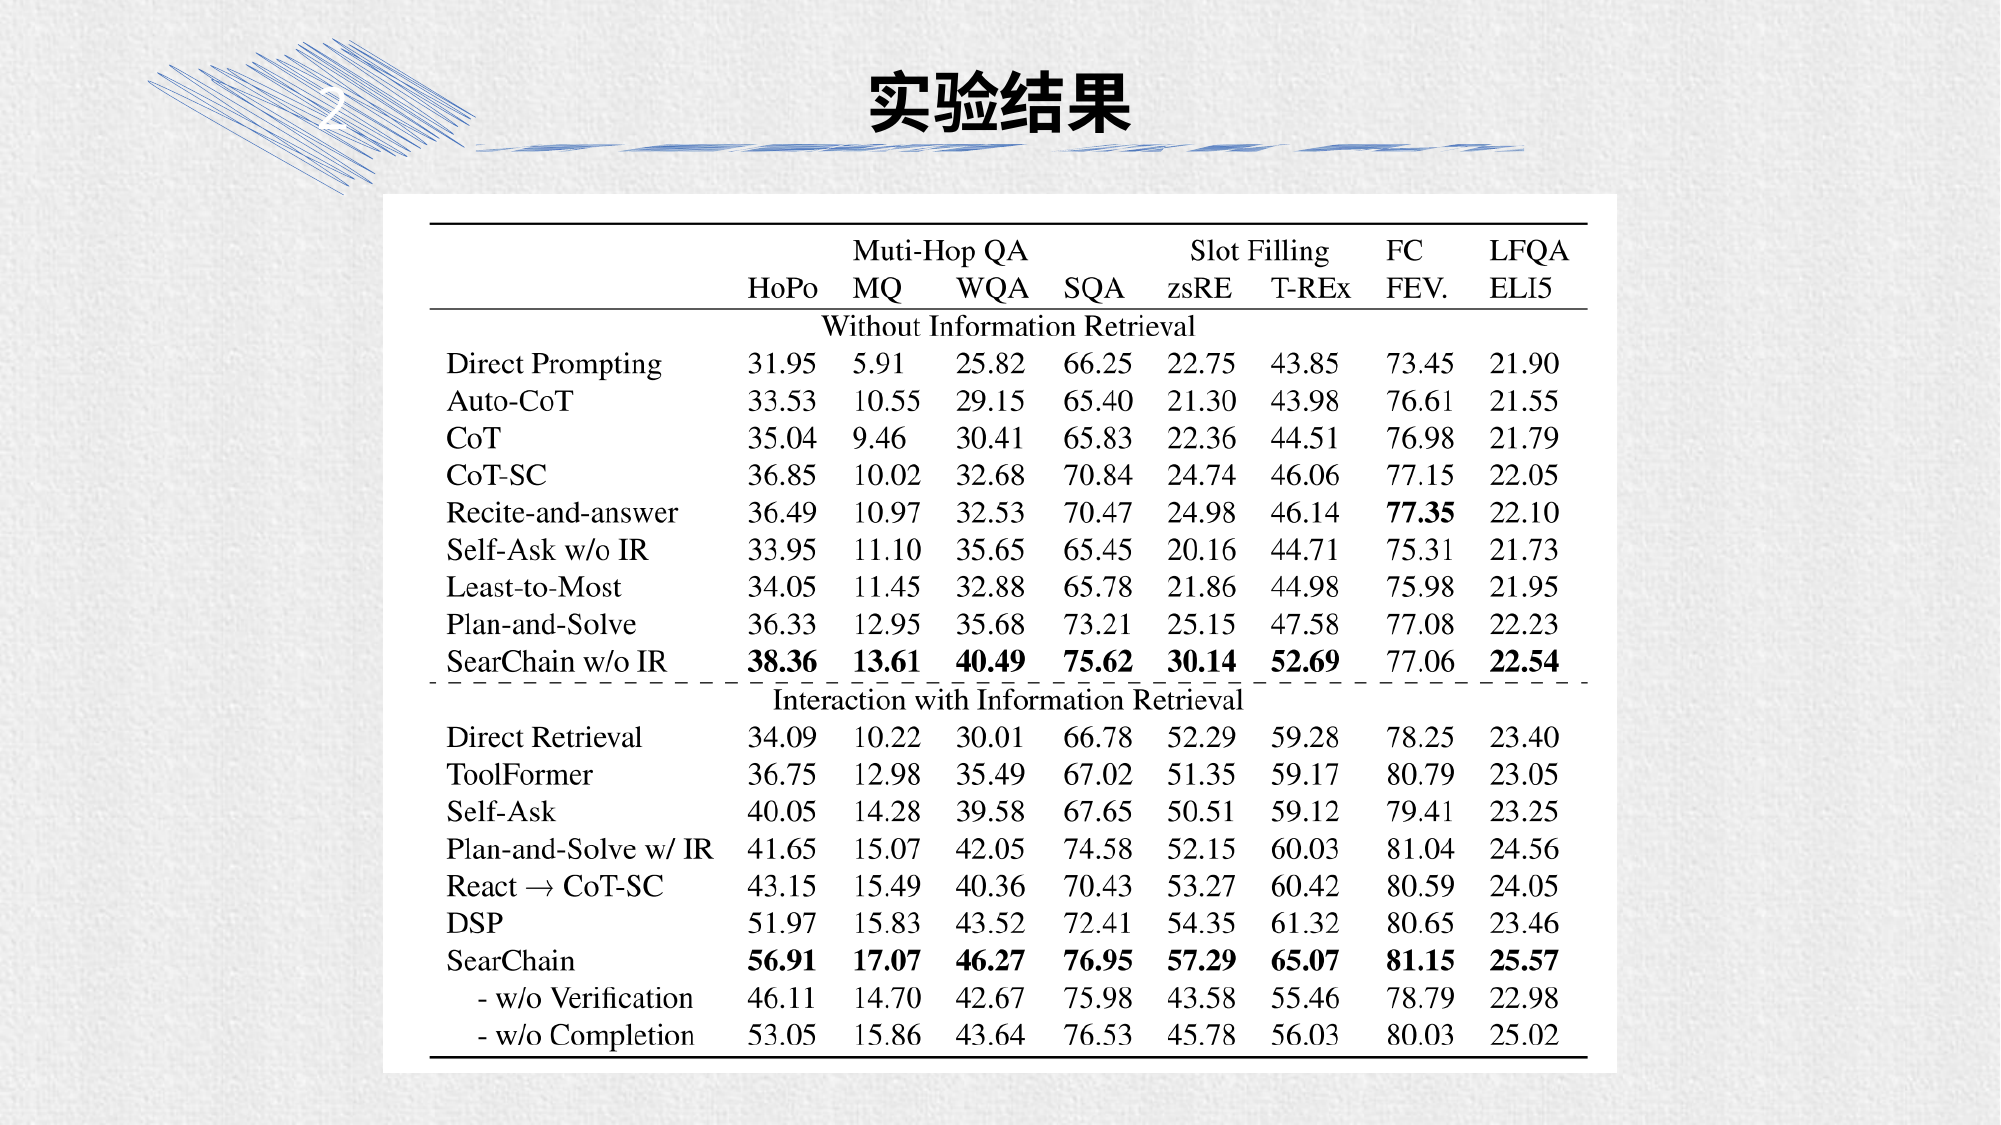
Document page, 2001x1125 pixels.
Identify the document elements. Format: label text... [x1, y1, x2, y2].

text_box [365, 120, 414, 158]
text_box [195, 61, 301, 138]
text_box [365, 113, 422, 150]
text_box [617, 144, 758, 152]
text_box [1050, 144, 1195, 152]
text_box [145, 63, 376, 196]
text_box [322, 37, 477, 149]
text_box [295, 41, 340, 63]
text_box [475, 144, 632, 152]
text_box [1185, 144, 1291, 152]
text_box 2 [301, 63, 365, 149]
picture [0, 0, 2001, 1125]
text_box [255, 51, 302, 84]
text_box 实验结果 [851, 53, 1149, 149]
text_box [727, 144, 1028, 152]
text_box [1292, 144, 1525, 152]
